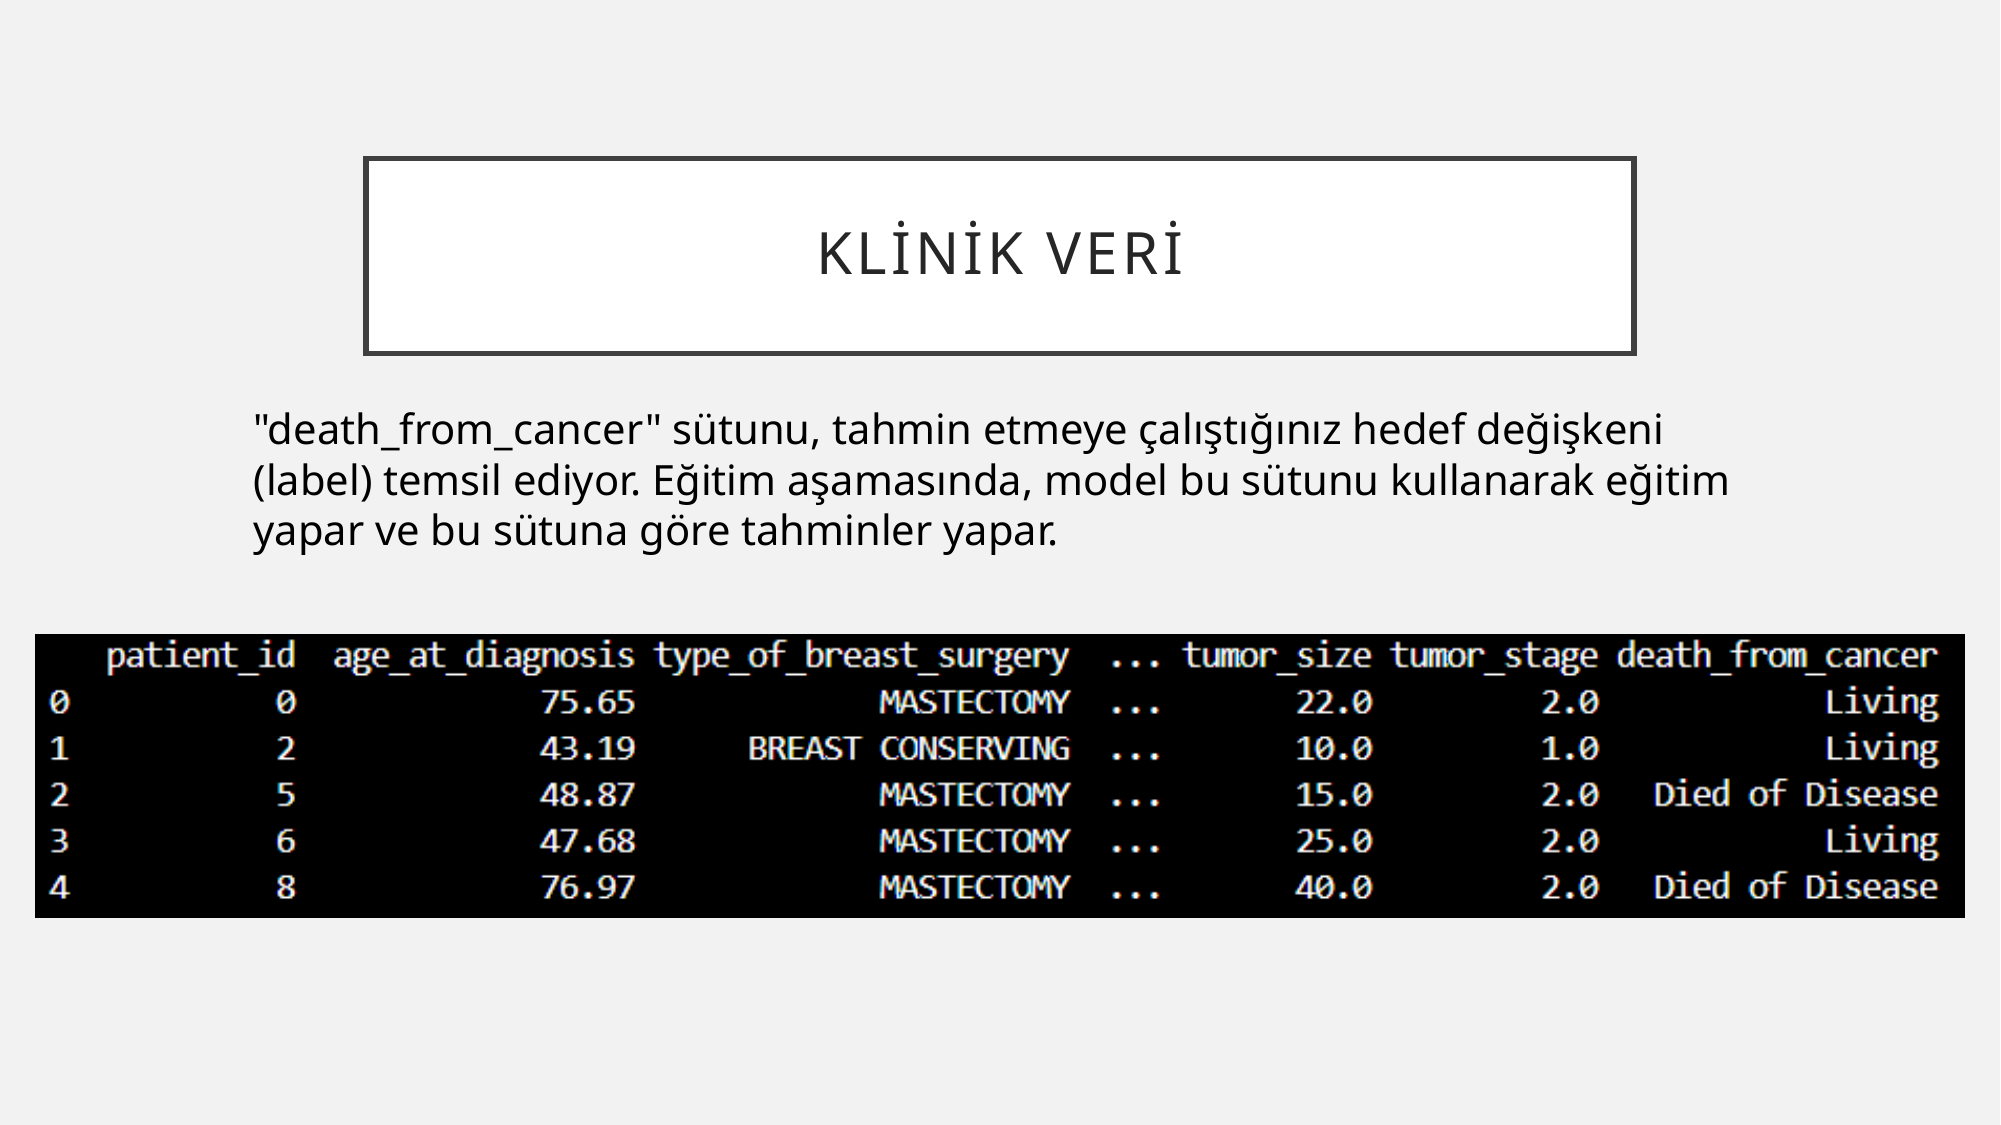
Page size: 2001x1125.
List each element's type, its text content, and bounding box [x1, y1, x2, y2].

title klinik veri [363, 156, 1637, 356]
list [35, 634, 1965, 918]
text_box "death_from_cancer" sütunu, tahmin etmeye çalıştığınız hedef değişkeni (label) temsil ediyor. Eğitim aşamasında, model bu sütunu kullanarak eğitim yapar ve bu sütuna göre tahminler yapar. [238, 395, 1761, 561]
